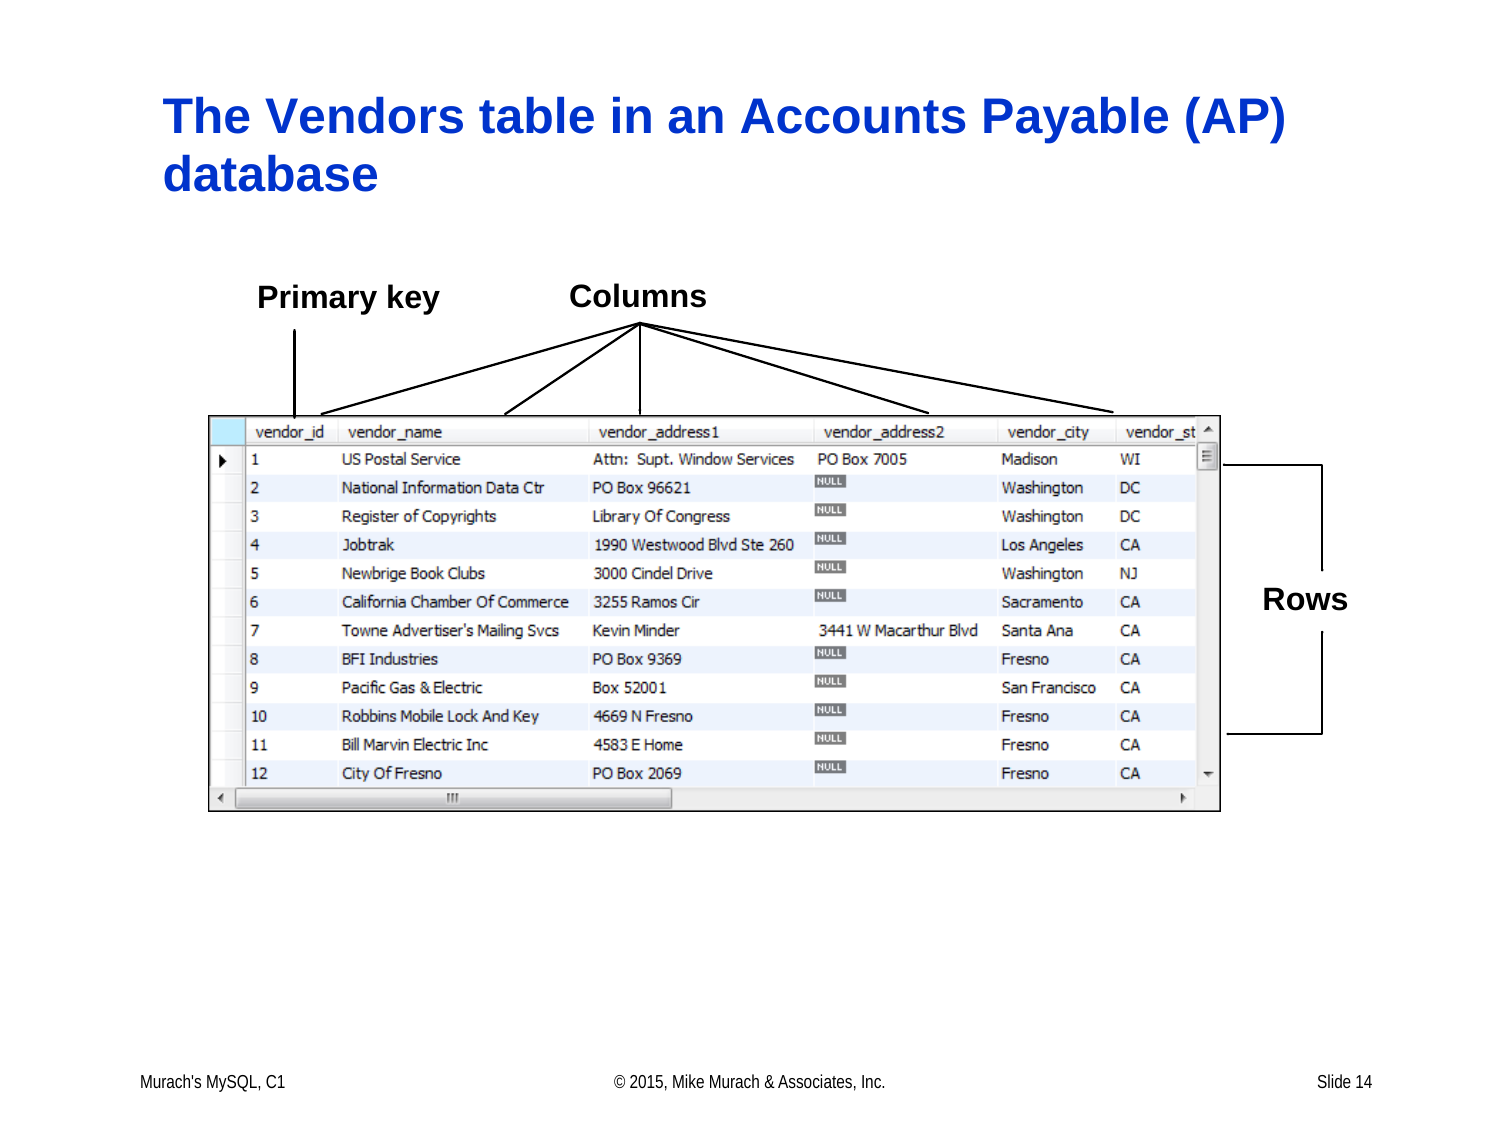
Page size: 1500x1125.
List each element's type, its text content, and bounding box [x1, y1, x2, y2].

slide_number Murach's MySQL, C1 [124, 1024, 451, 1101]
slide_number Slide 14 [1074, 1024, 1388, 1101]
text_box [162, 87, 1371, 215]
footer © 2015, Mike Murach & Associates, Inc. [474, 1024, 1026, 1101]
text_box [162, 262, 1388, 971]
